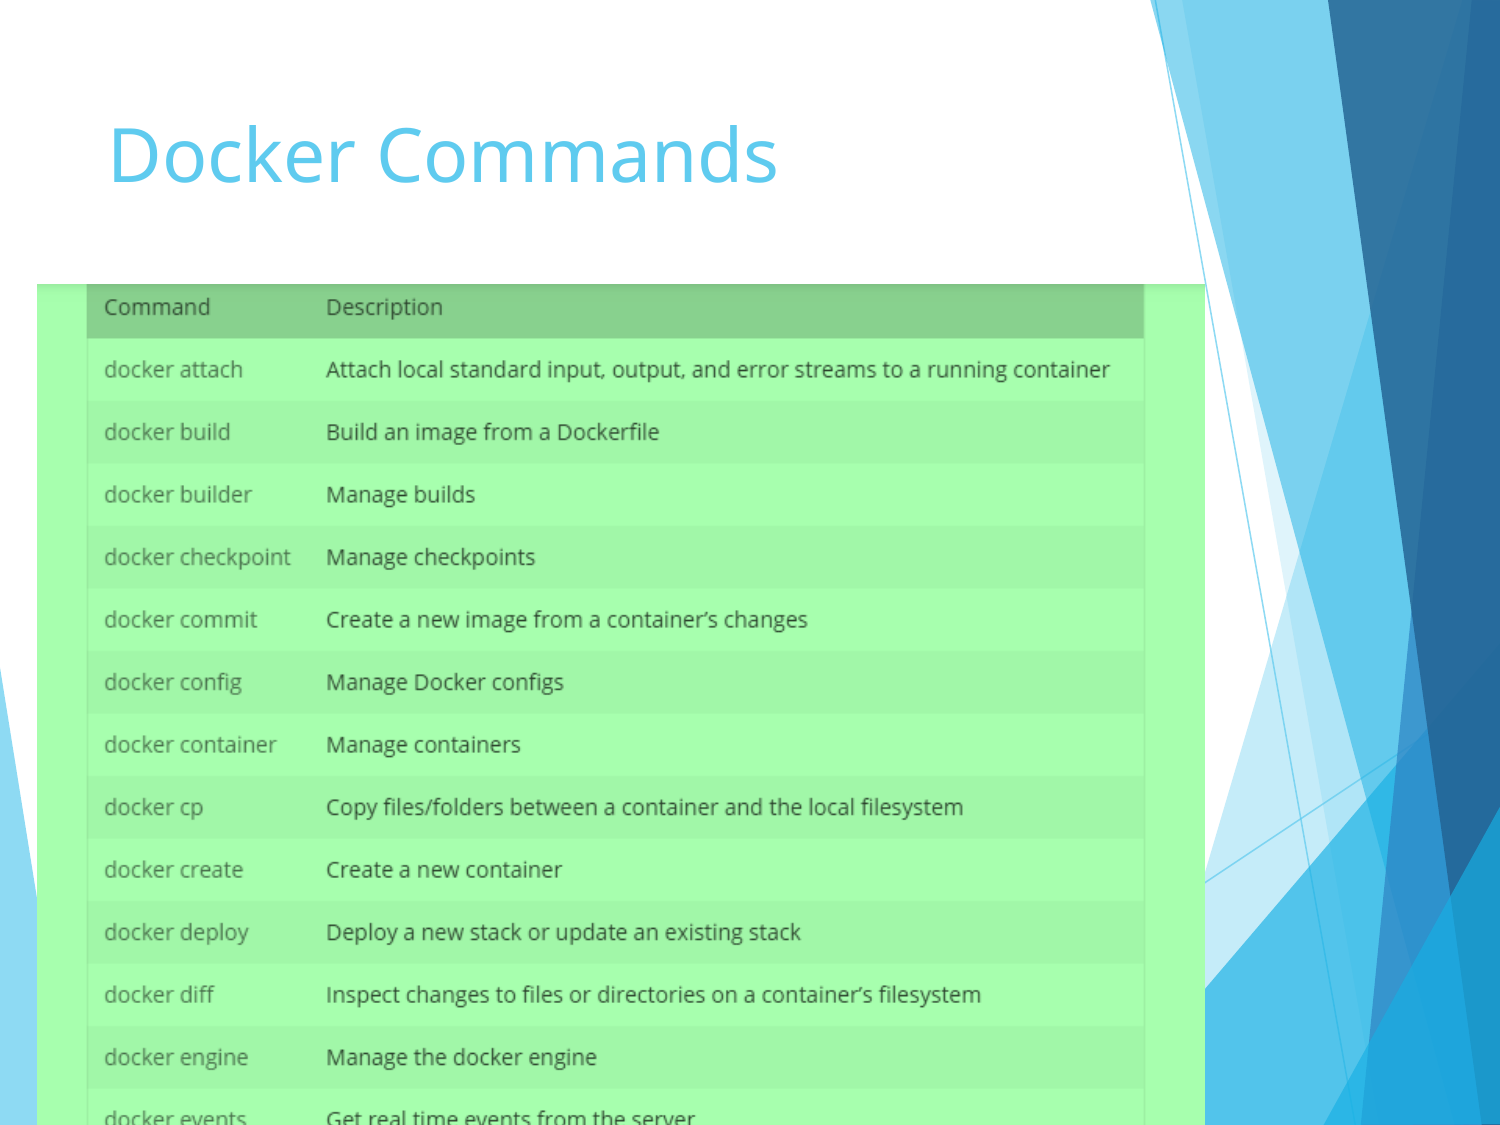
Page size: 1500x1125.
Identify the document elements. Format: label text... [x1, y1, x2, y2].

title Docker Commands [99, 99, 1142, 282]
picture [36, 283, 1205, 1125]
